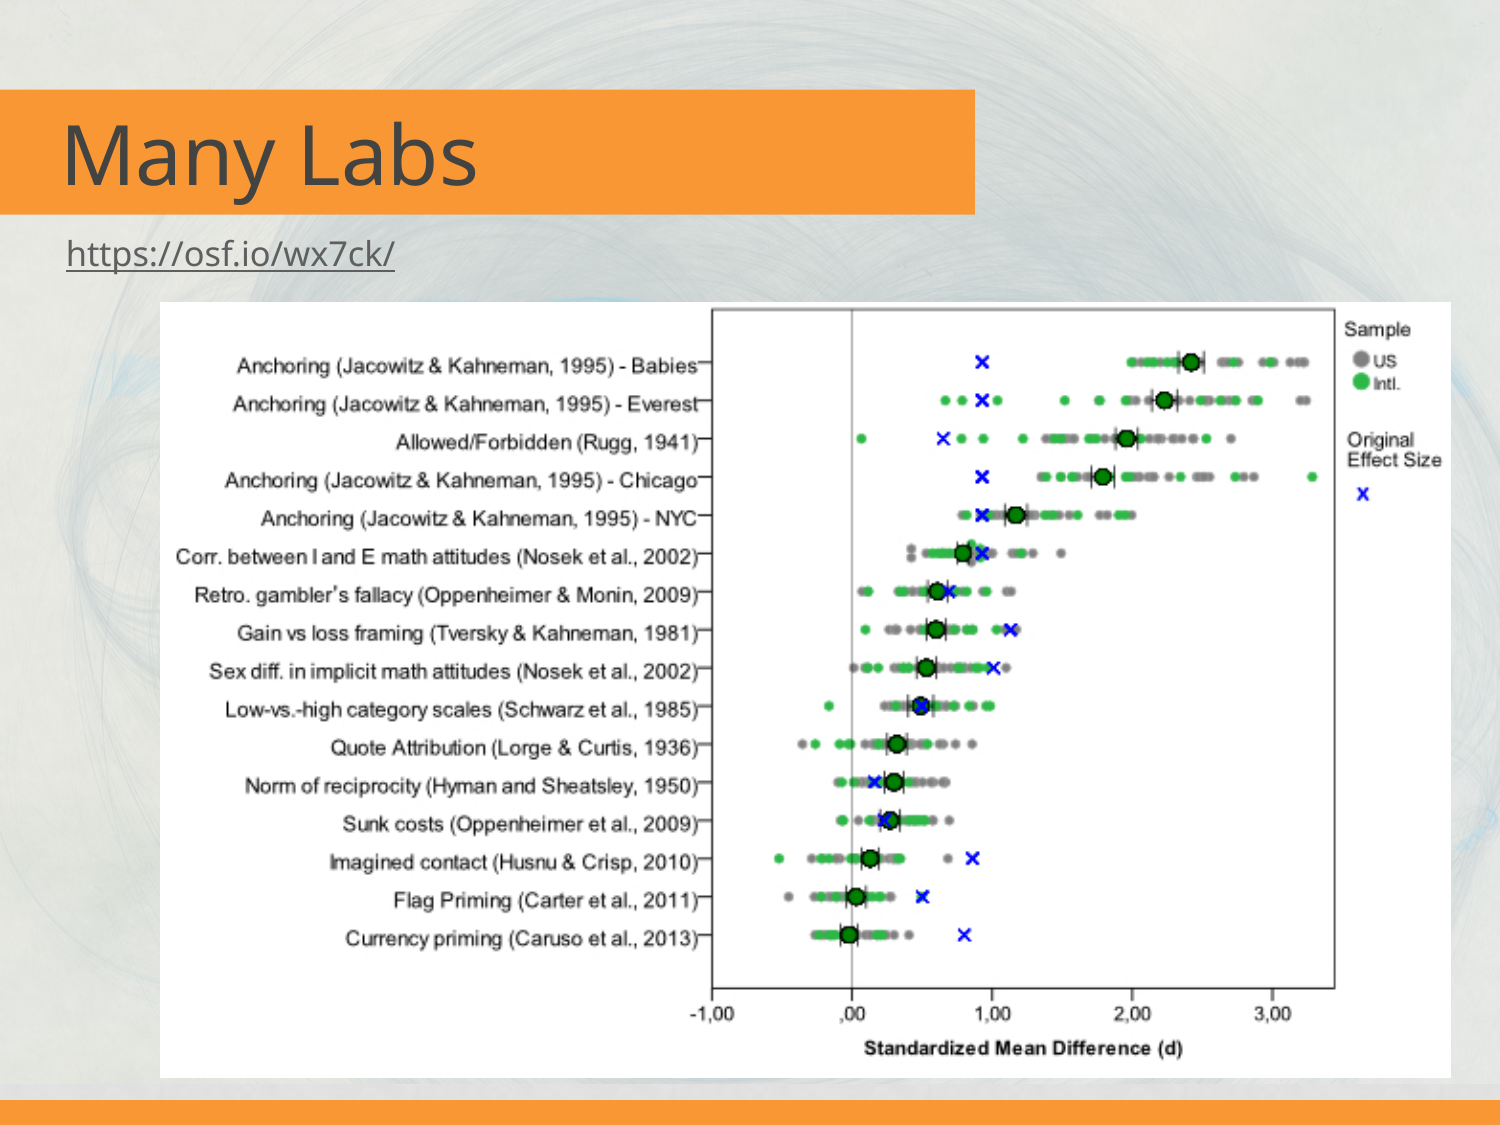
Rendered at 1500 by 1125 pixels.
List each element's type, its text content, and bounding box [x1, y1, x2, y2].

title Many Labs [0, 89, 975, 215]
picture [160, 302, 1451, 1078]
list https://osf.io/wx7ck/ [37, 224, 650, 288]
